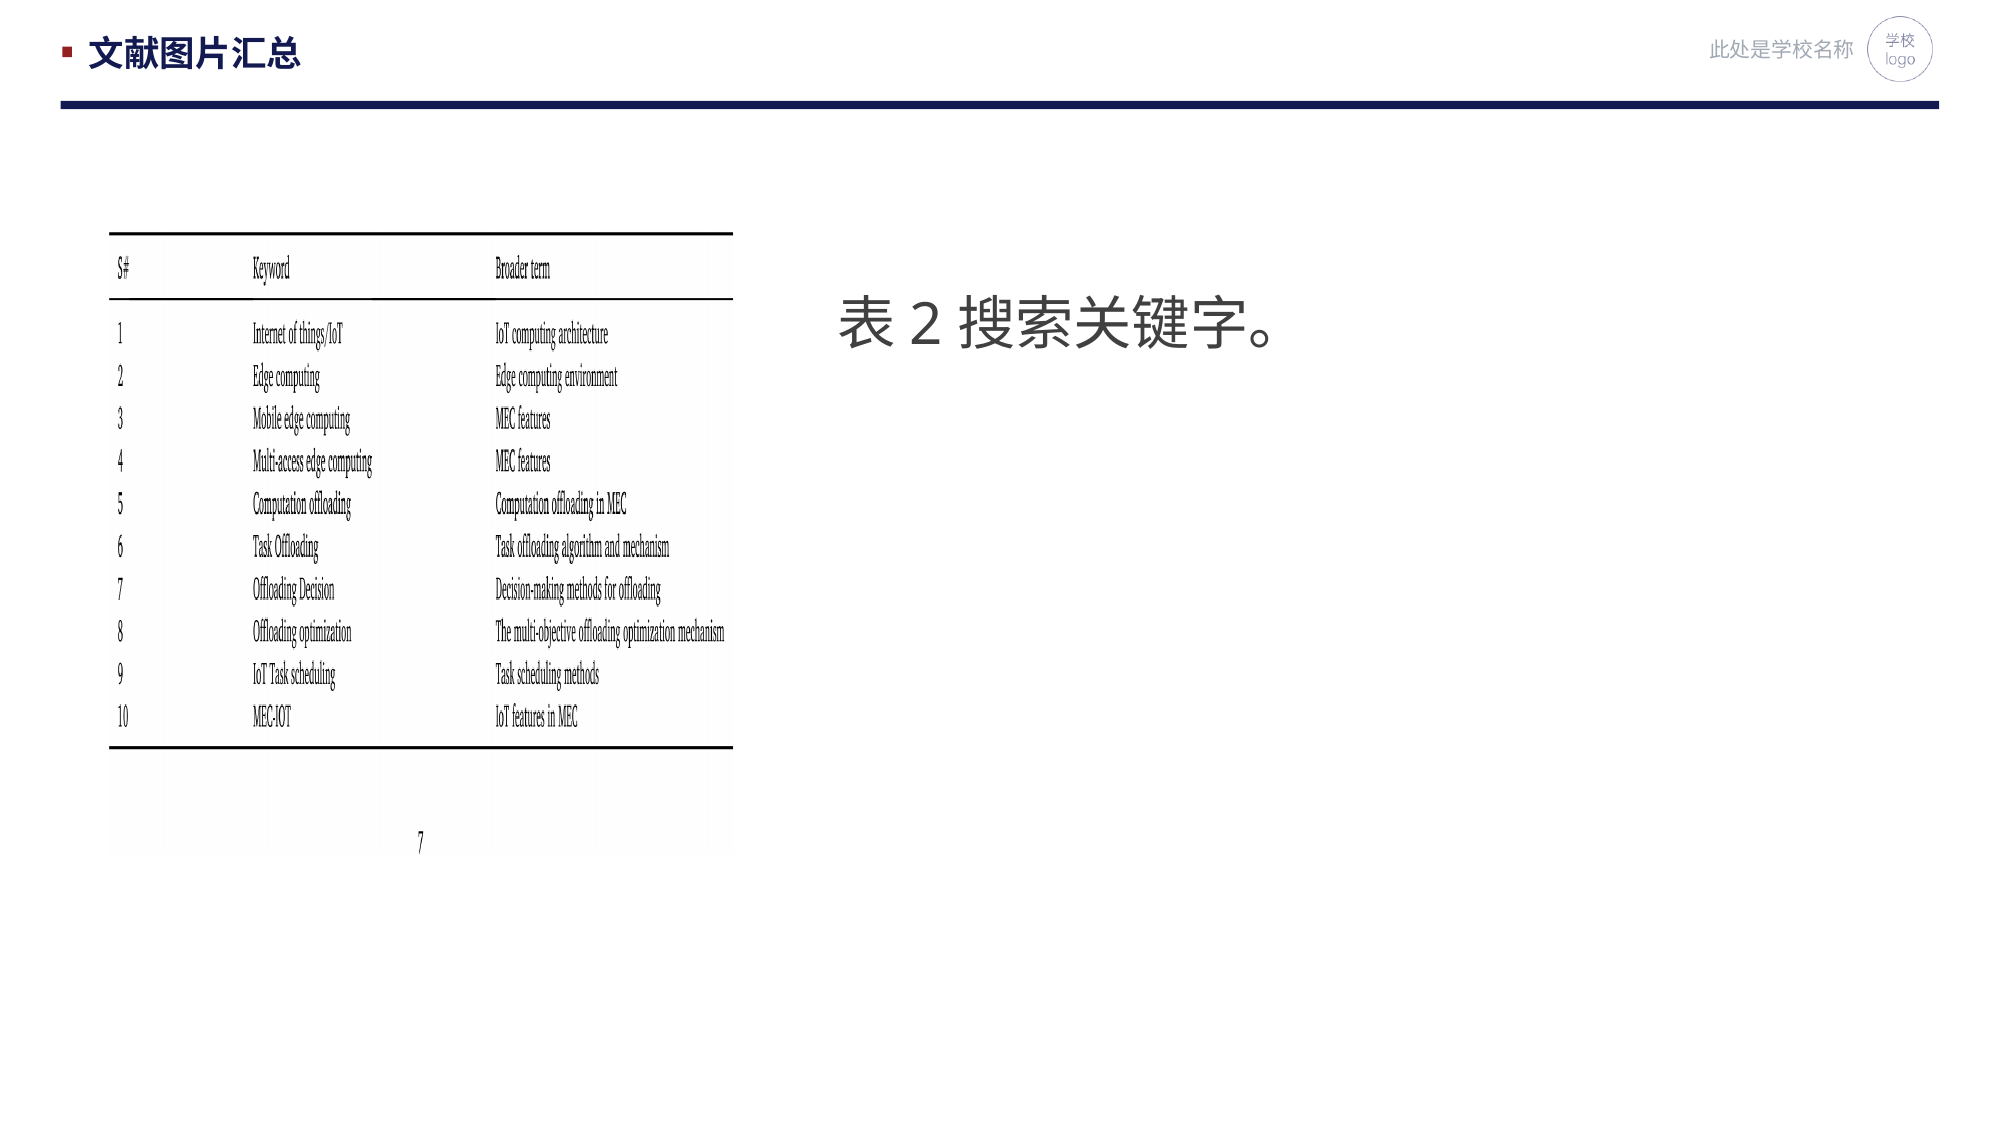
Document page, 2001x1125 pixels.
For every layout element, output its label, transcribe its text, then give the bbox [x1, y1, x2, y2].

picture [1867, 16, 1933, 82]
picture [108, 228, 734, 854]
text_box [60, 100, 1940, 110]
text_box 文献图片汇总 [74, 23, 444, 81]
text_box 表2搜索关键字。 [822, 243, 1831, 970]
text_box 此处是学校名称 [1615, 28, 1867, 69]
text_box [61, 46, 73, 58]
